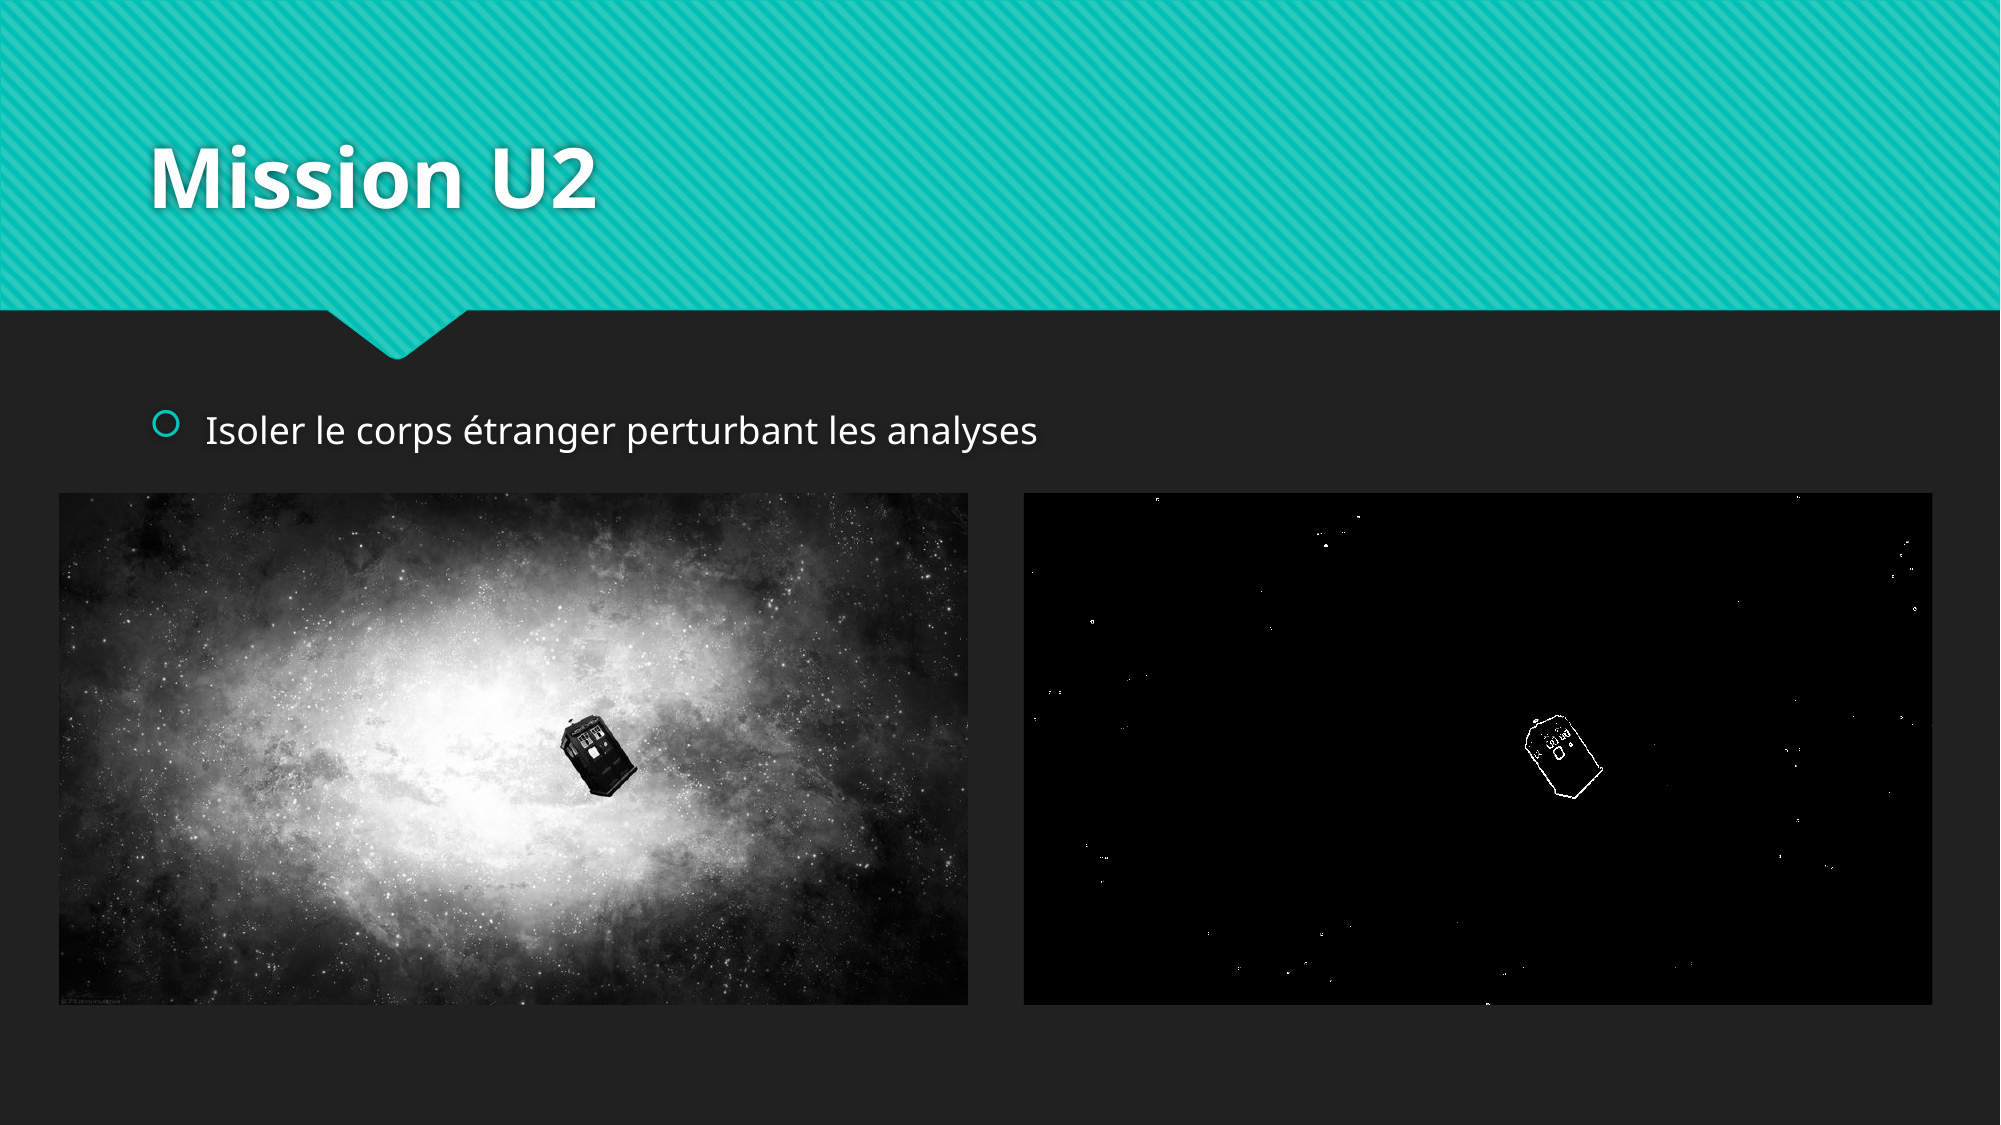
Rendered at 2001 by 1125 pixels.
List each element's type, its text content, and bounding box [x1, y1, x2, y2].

picture [59, 493, 968, 1006]
list Isoler le corps étranger perturbant les analyses [134, 364, 1866, 494]
title Mission U2 [132, 73, 1868, 233]
picture [1023, 493, 1933, 1006]
